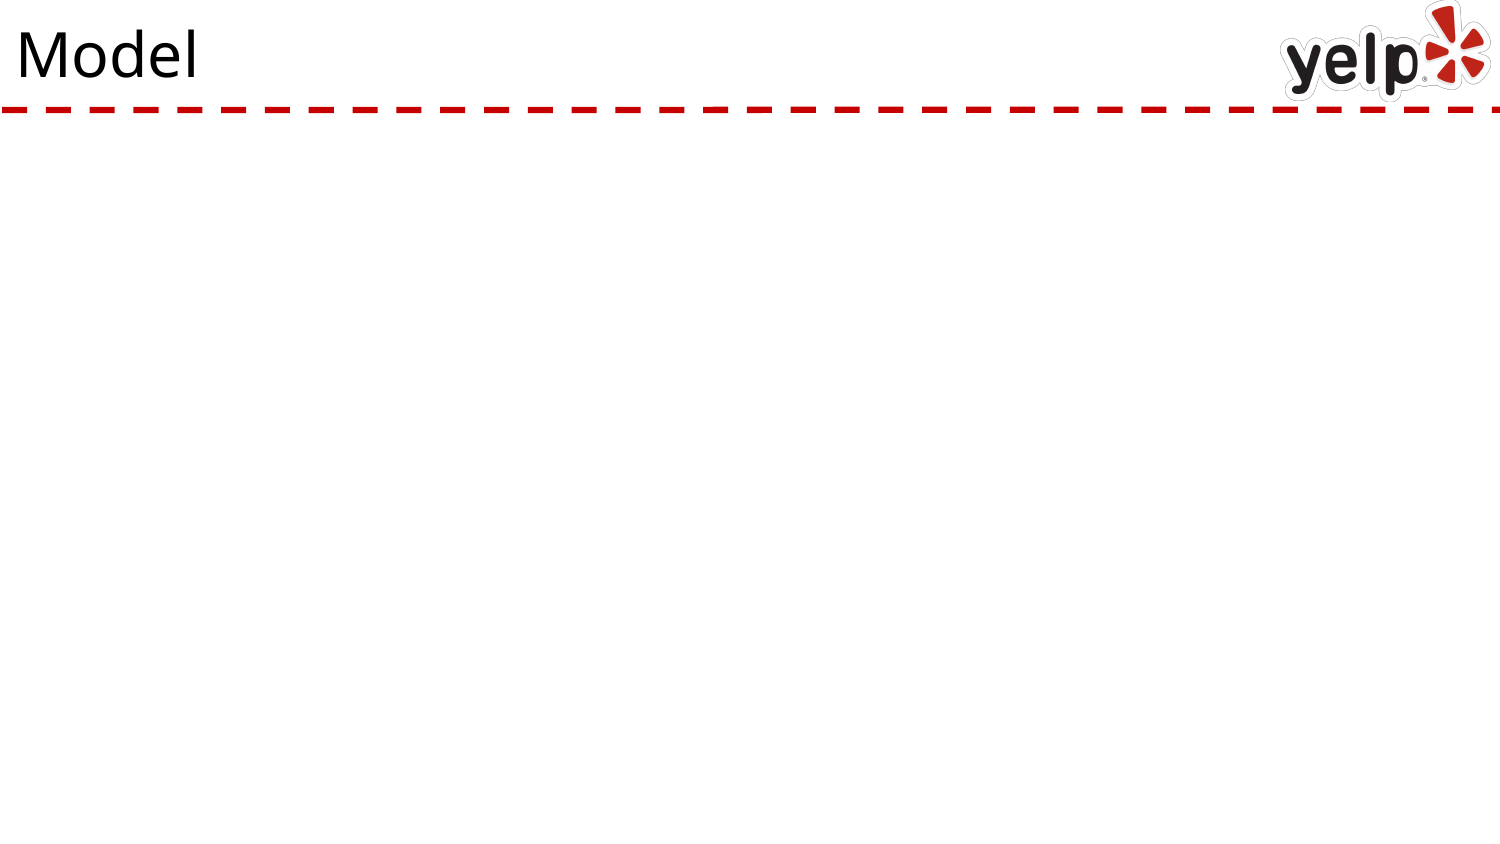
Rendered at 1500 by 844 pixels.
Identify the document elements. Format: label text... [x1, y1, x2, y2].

picture [1280, 0, 1491, 102]
title Model [0, 0, 481, 113]
